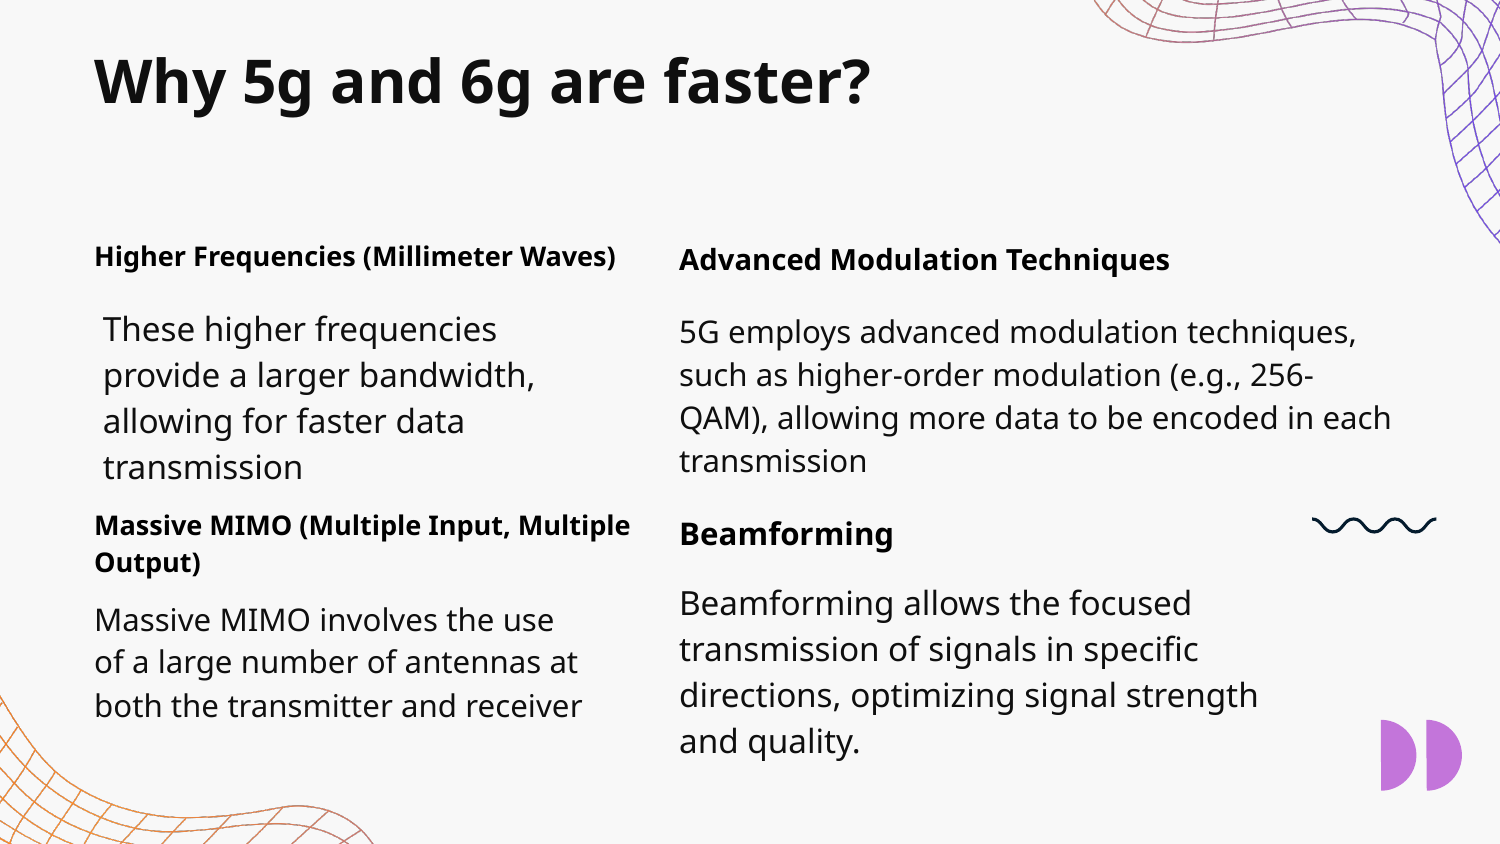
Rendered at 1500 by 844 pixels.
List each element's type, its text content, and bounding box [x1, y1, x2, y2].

text_box [1312, 517, 1437, 534]
title Why 5g and 6g are faster? [79, 27, 1343, 122]
subtitle These higher frequencies provide a larger bandwidth, allowing for faster data transmission [87, 287, 640, 414]
subtitle Massive MIMO (Multiple Input, Multiple Output) [79, 457, 665, 594]
subtitle Beamforming [664, 484, 1186, 561]
subtitle Advanced Modulation Techniques [664, 182, 1207, 291]
picture [1039, 0, 1500, 254]
subtitle Massive MIMO involves the use of a large number of antennas at both the transmitter and receiver [79, 579, 601, 689]
subtitle 5G employs advanced modulation techniques, such as higher-order modulation (e.g., 256-QAM), allowing more data to be encoded in each transmission [664, 291, 1413, 475]
picture [0, 652, 416, 844]
subtitle Beamforming allows the focused transmission of signals in specific directions, optimizing signal strength and quality. [664, 561, 1320, 698]
subtitle Higher Frequencies (Millimeter Waves) [79, 193, 640, 288]
